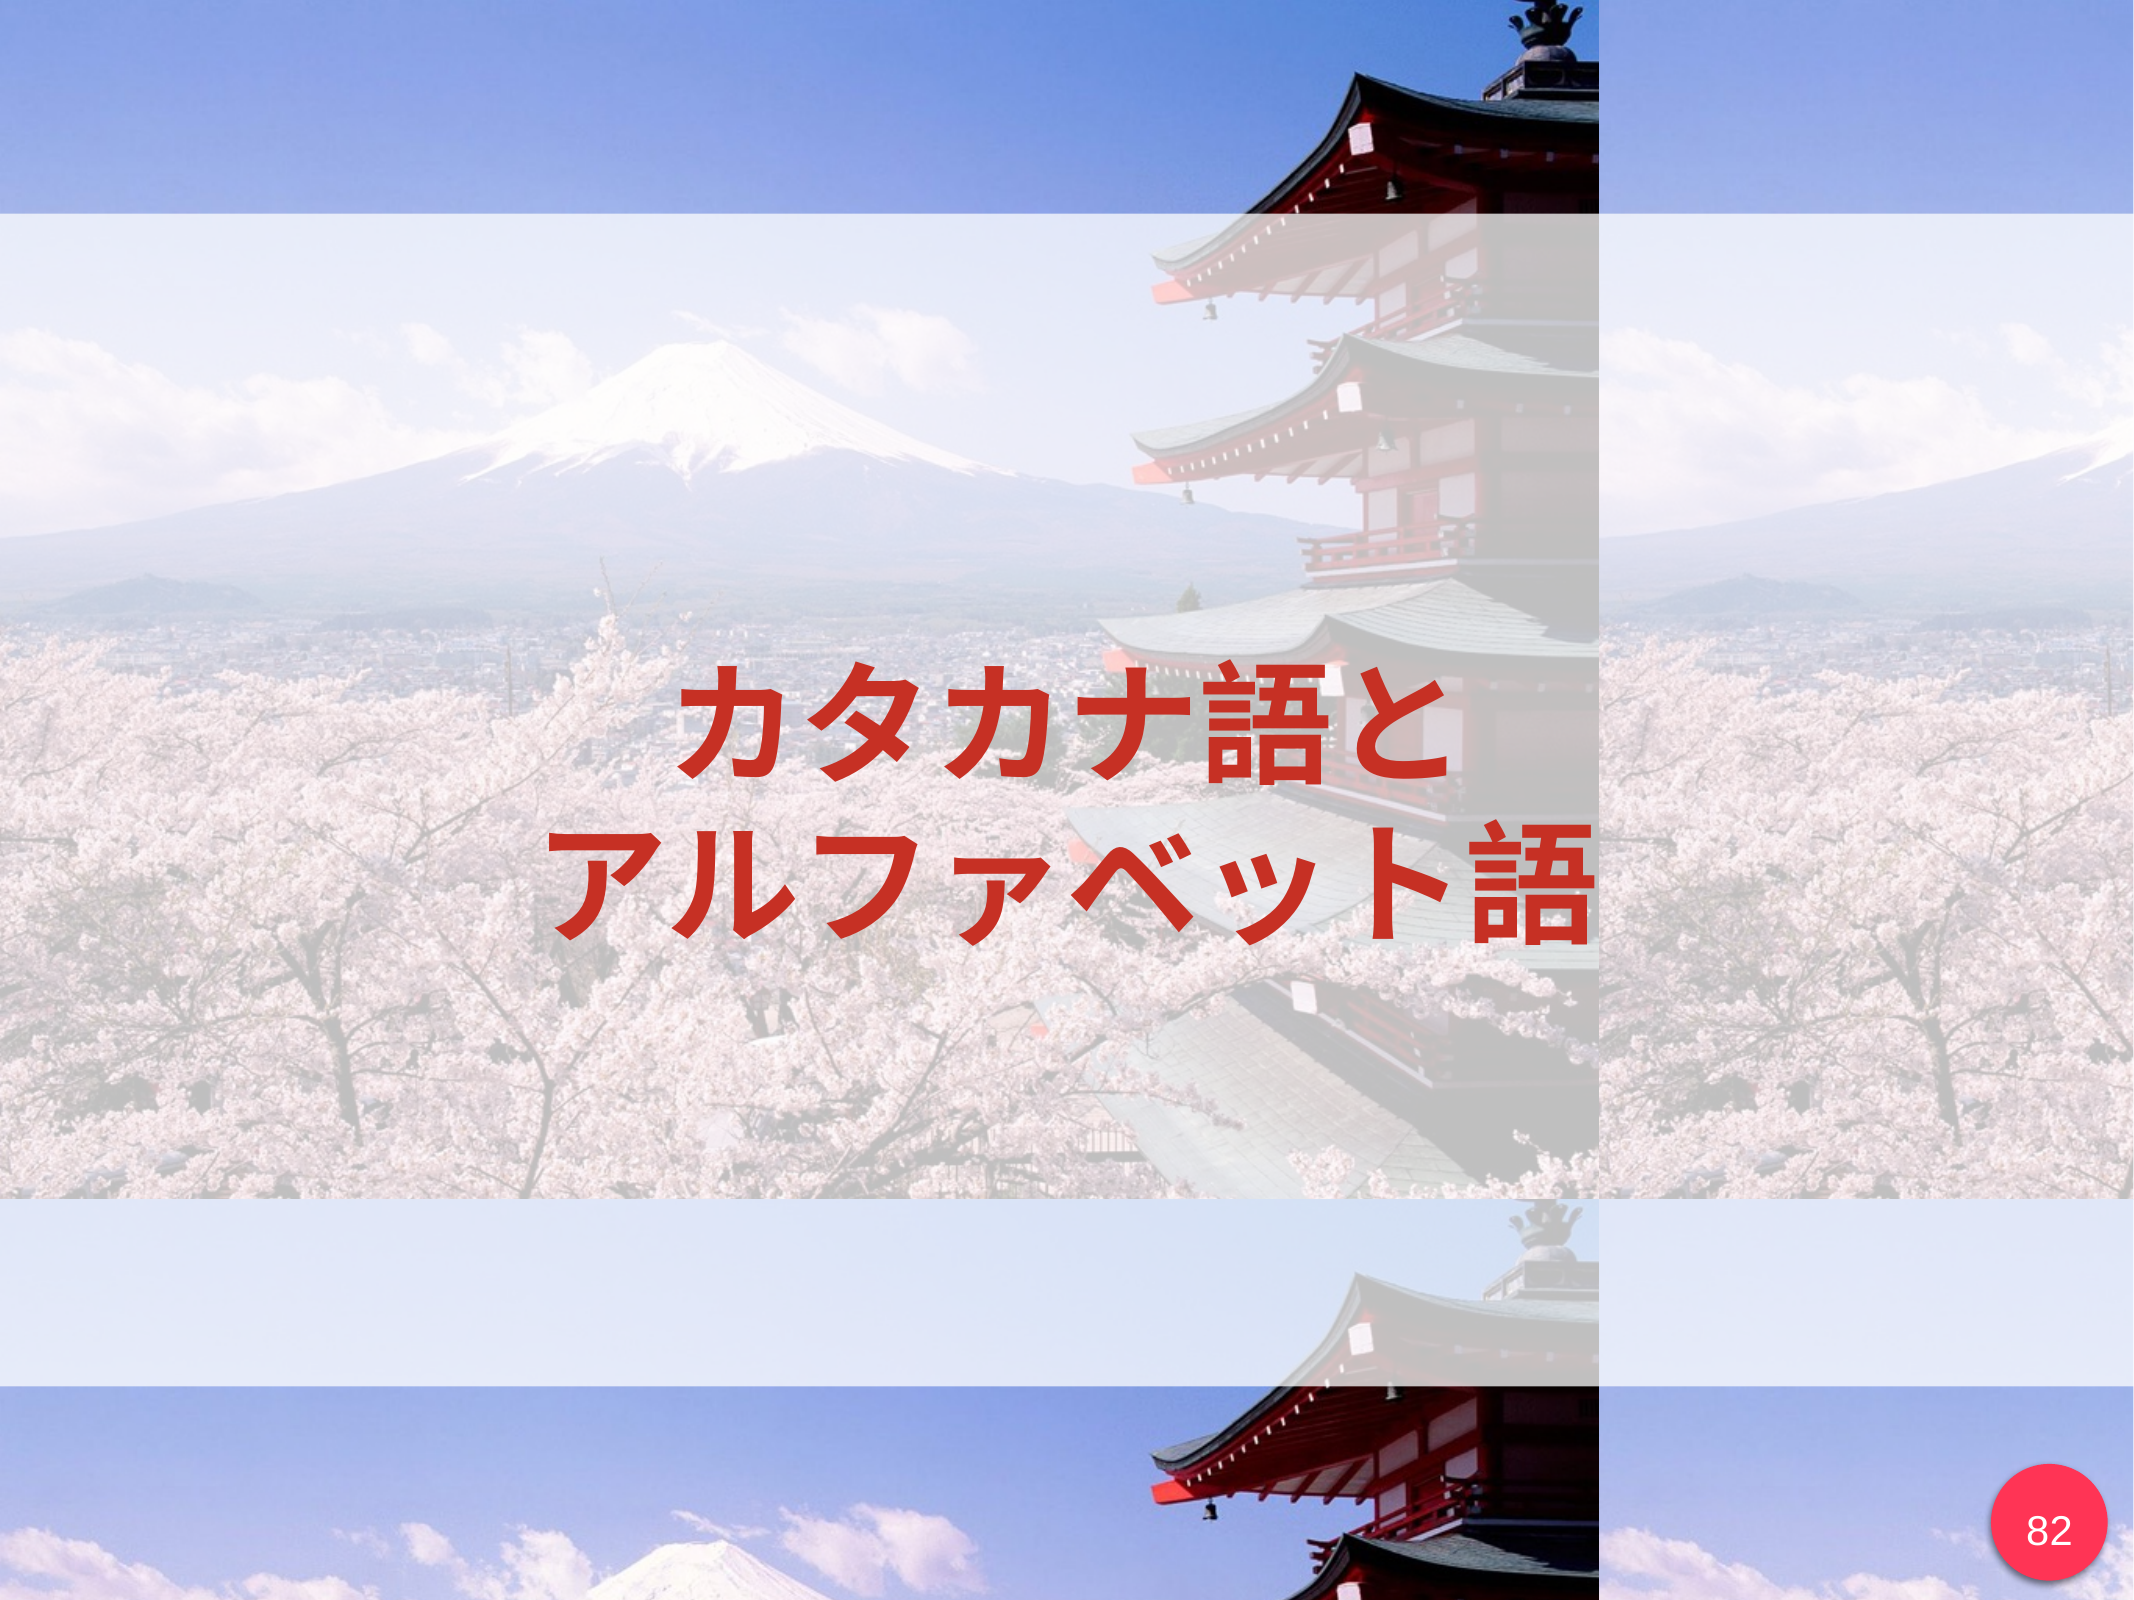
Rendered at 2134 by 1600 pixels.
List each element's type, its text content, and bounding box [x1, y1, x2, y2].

title カタカナ語と アルファベット語 [208, 529, 1925, 1071]
picture [0, 0, 2134, 213]
picture [0, 1387, 2134, 1600]
slide_number 82 [2012, 1495, 2087, 1554]
